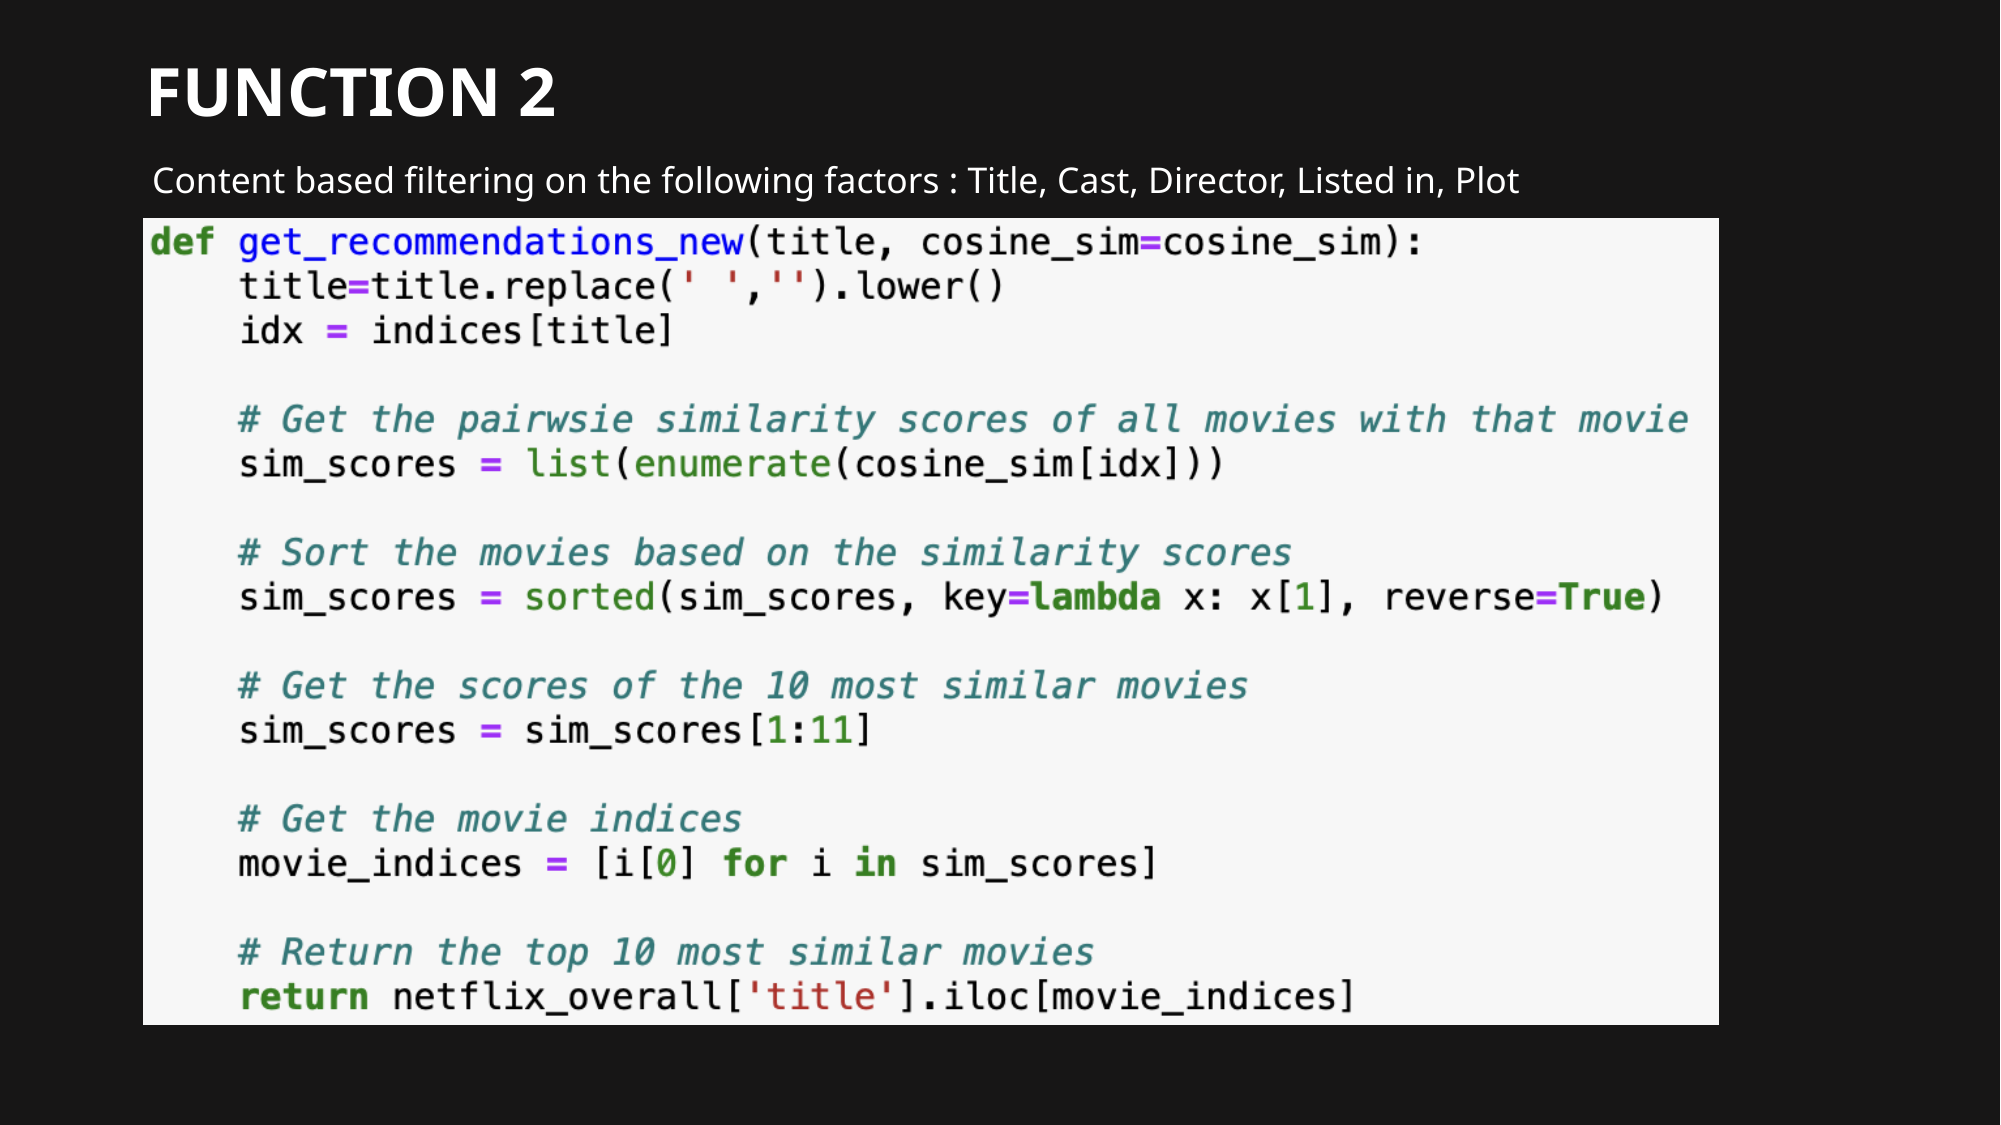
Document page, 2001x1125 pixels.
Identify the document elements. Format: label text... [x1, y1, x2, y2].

picture [143, 218, 1719, 1025]
text_box FUNCTION 2 [130, 42, 1857, 137]
text_box Content based filtering on the following factors : Title, Cast, Director, Listed in, Plot [137, 138, 1851, 209]
